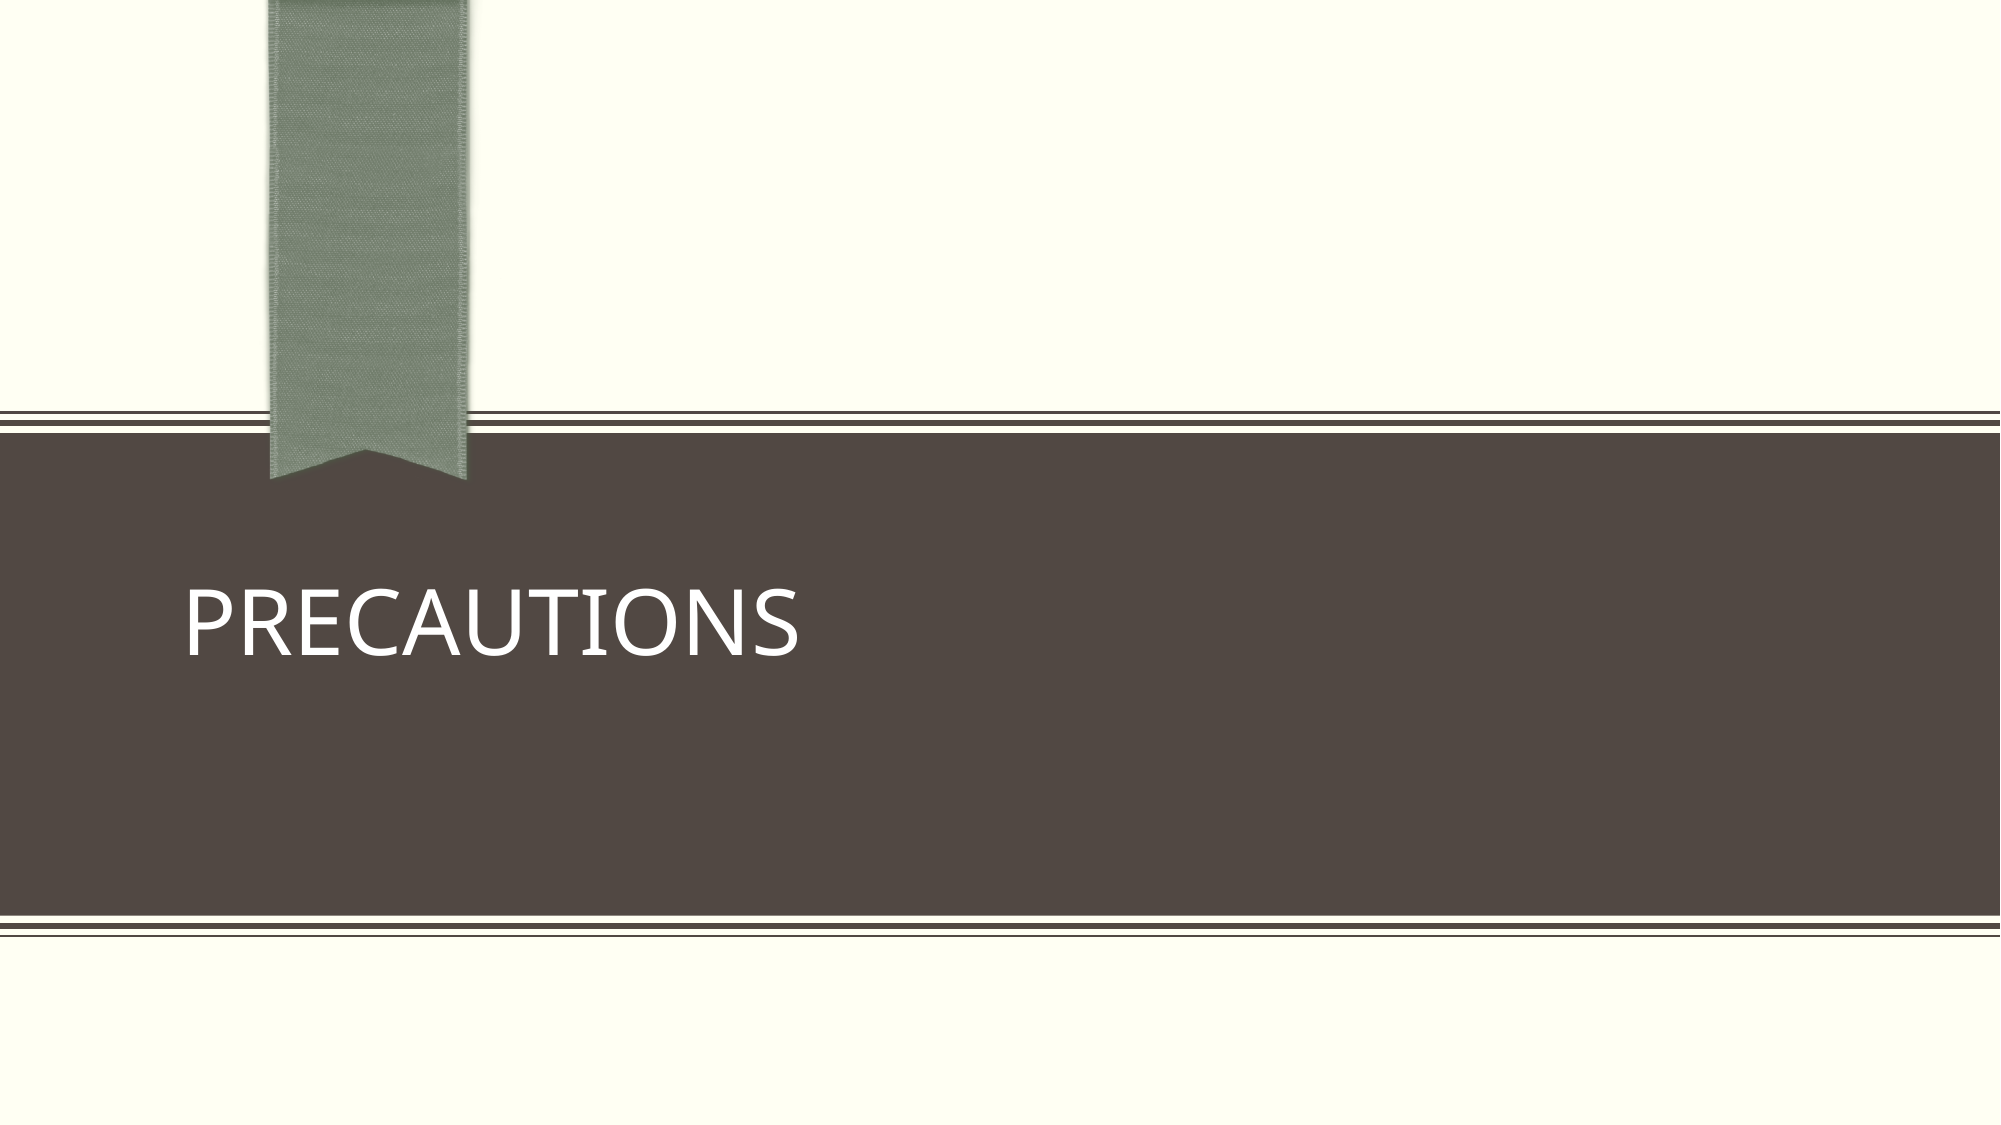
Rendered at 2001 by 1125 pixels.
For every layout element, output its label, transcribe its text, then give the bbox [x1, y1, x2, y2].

title Precautions [181, 487, 1834, 764]
